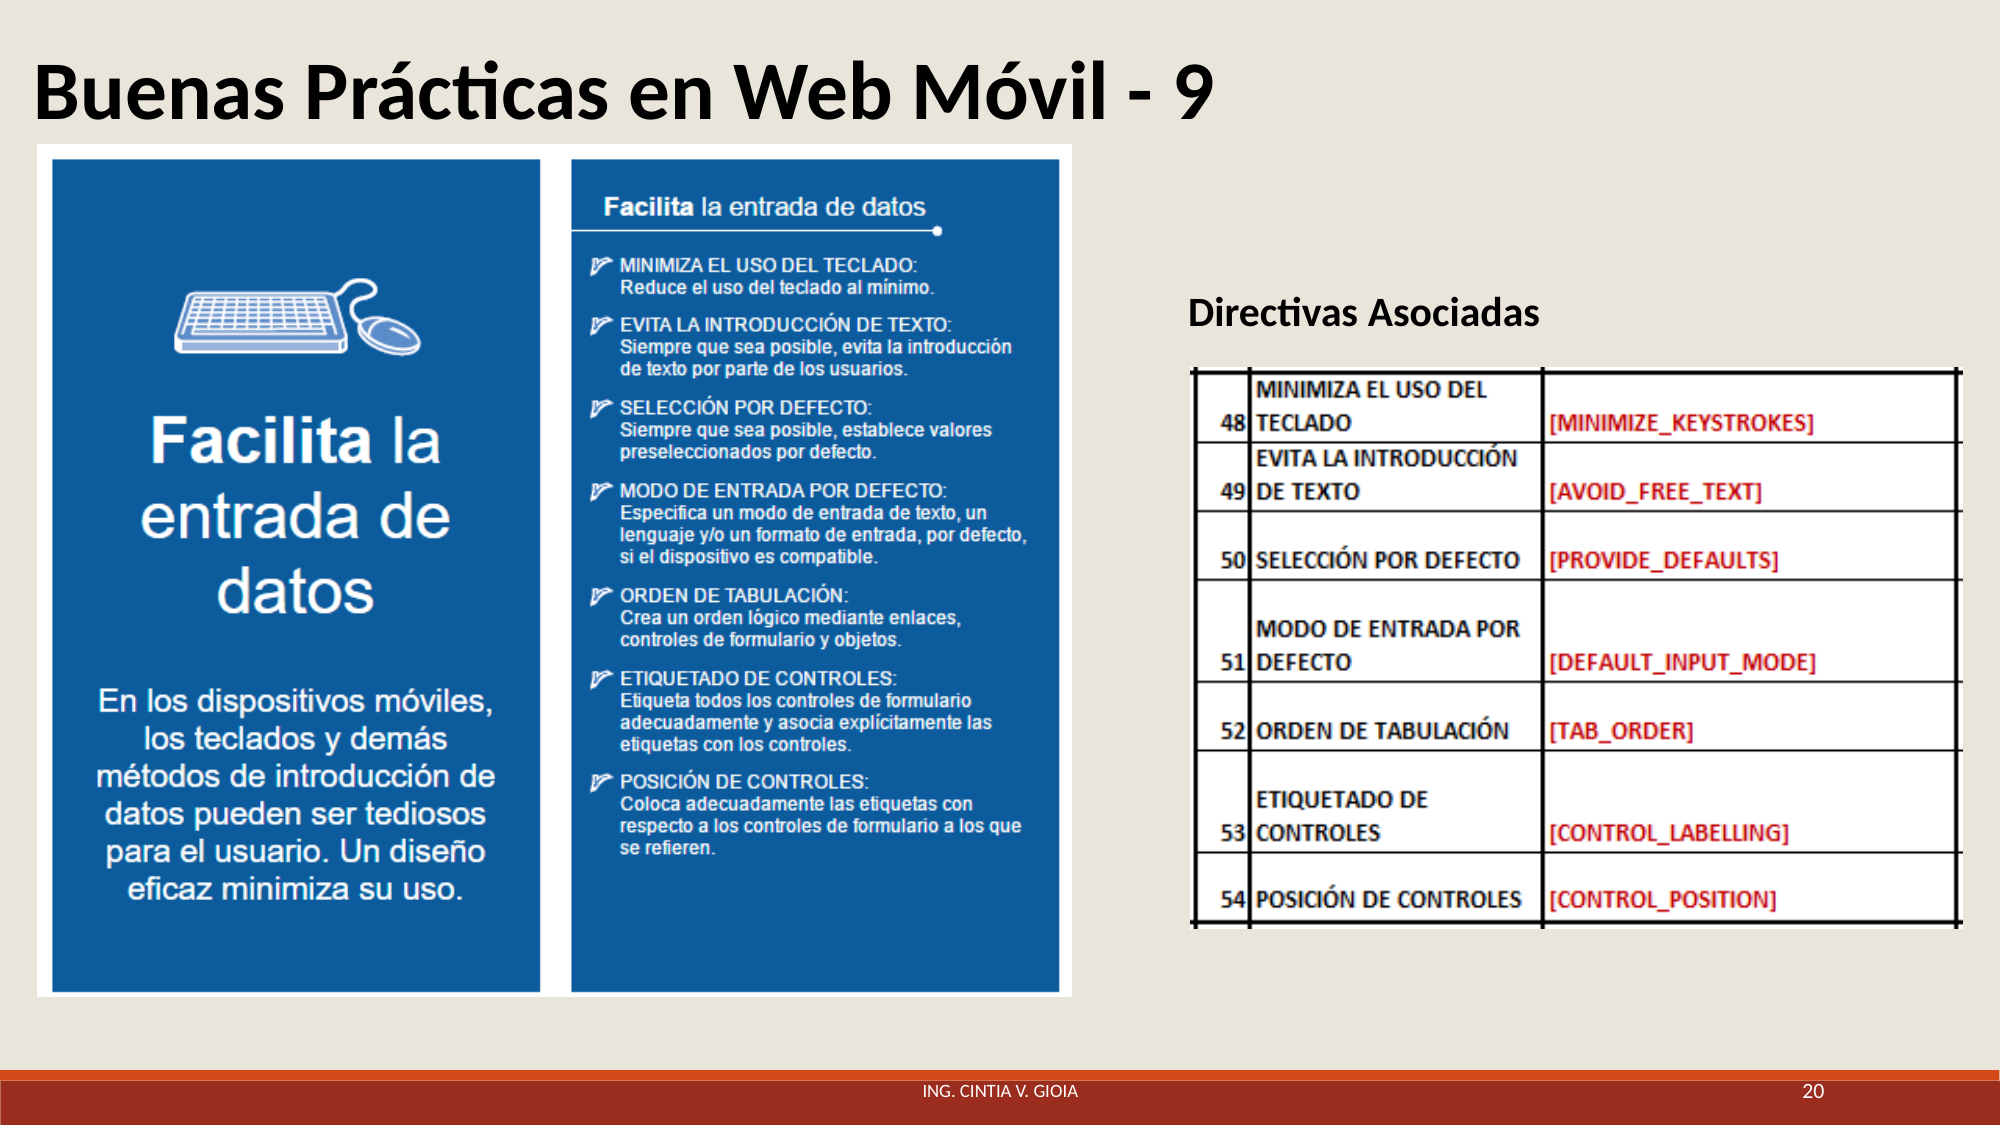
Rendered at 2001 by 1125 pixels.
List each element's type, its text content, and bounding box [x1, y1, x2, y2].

text_box Buenas Prácticas en Web Móvil - 9 [19, 28, 1231, 144]
footer Ing. Cintia V. Gioia [604, 1059, 1396, 1120]
slide_number 20 [1624, 1059, 1840, 1120]
picture [36, 144, 1073, 997]
picture [1190, 367, 1964, 929]
text_box Directivas Asociadas [1173, 276, 1914, 342]
